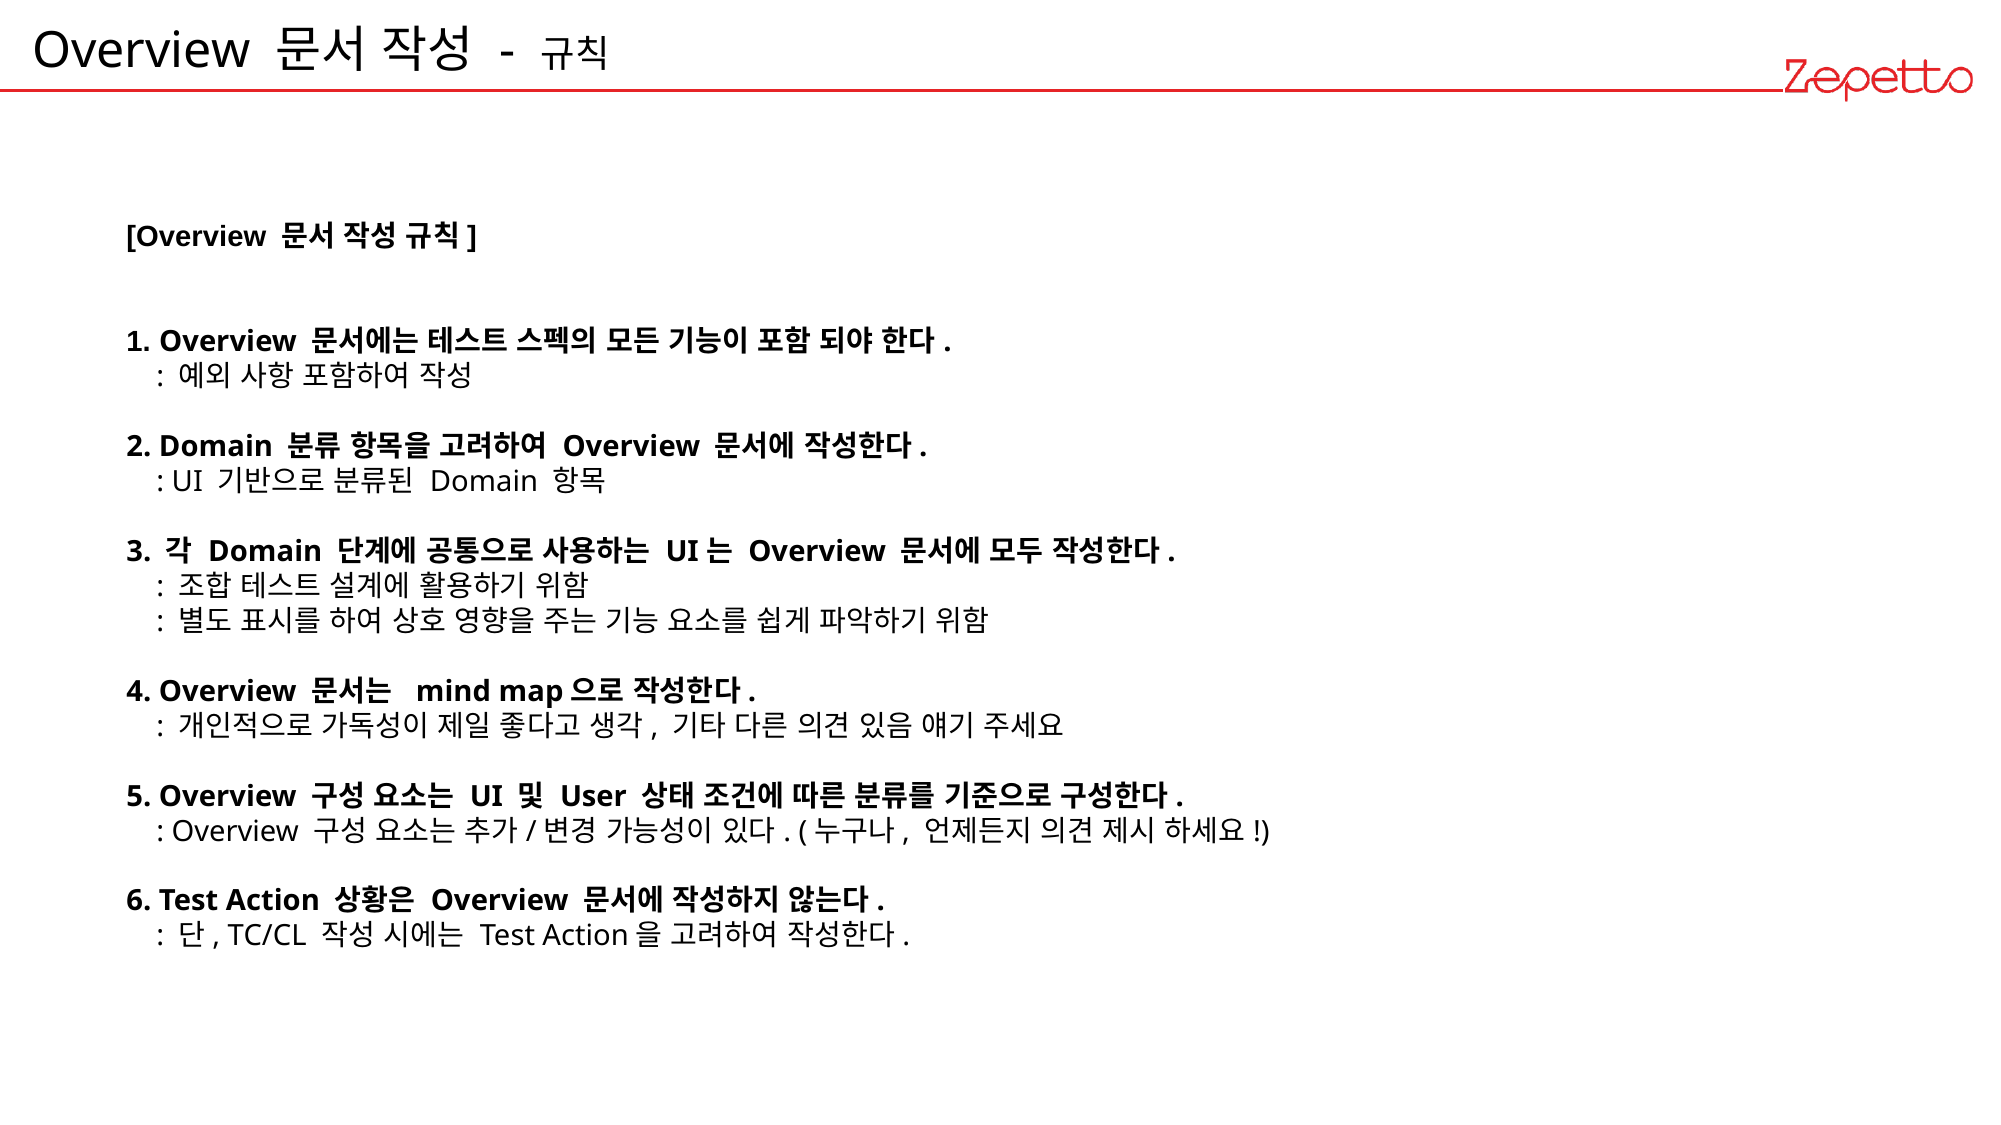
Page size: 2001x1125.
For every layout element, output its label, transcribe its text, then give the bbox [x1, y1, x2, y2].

title Overview 문서 작성 - 규칙 [17, 12, 881, 90]
picture [1785, 59, 1973, 102]
text_box [Overview 문서 작성 규칙] 1. Overview 문서에는 테스트 스펙의 모든 기능이 포함 되야 한다. : 예외 사항 포함하여 작성 2. Domain 분류 항목을 고려하여 Overview 문서에 작성한다. : UI 기반으로 분류된 Domain 항목 3. 각 Domain 단계에 공통으로 사용하는 UI는 Overview 문서에 모두 작성한다. : 조합 테스트 설계에 활용하기 위함 : 별도 표시를 하여 상호 영향을 주는 기능 요소를 쉽게 파악하기 위함 4. Overview 문서는 mind map으로 작성한다. : 개인적으로 가독성이 제일 좋다고 생각, 기타 다른 의견 있음 얘기 주세요 5. Overview 구성 요소는 UI 및 User 상태 조건에 따른 분류를 기준으로 구성한다. : Overview 구성 요소는 추가/변경 가능성이 있다. (누구나, 언제든지 의견 제시 하세요!) 6. Test Action 상황은 Overview 문서에 작성하지 않는다. : 단, TC/CL 작성 시에는 Test Action을 고려하여 작성한다. [111, 210, 1764, 959]
